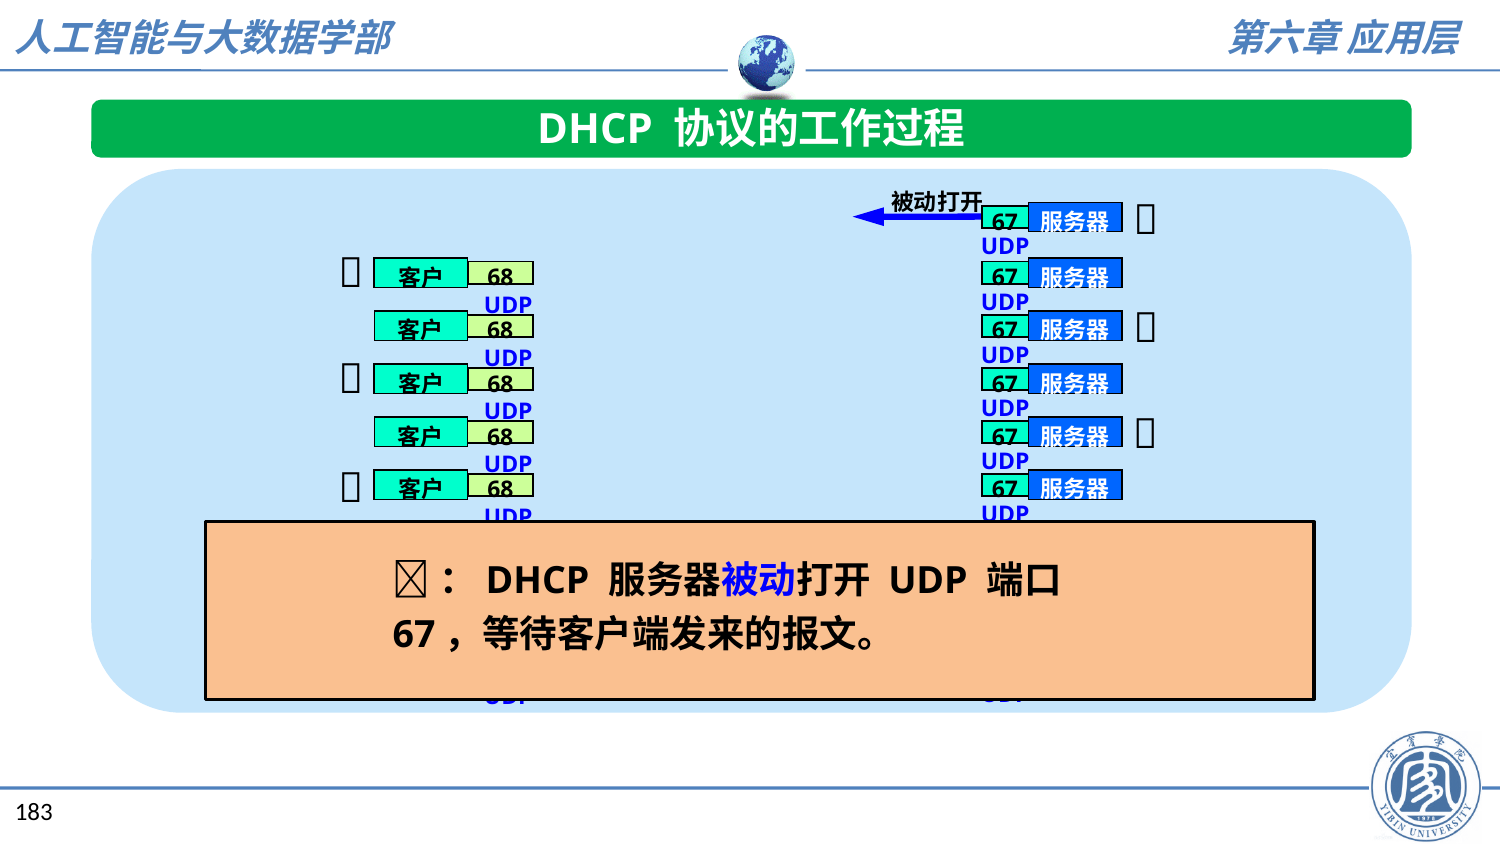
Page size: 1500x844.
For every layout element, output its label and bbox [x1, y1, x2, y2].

text_box [91, 94, 1412, 159]
text_box [89, 166, 1414, 718]
picture [736, 33, 796, 94]
slide_number [0, 787, 350, 833]
